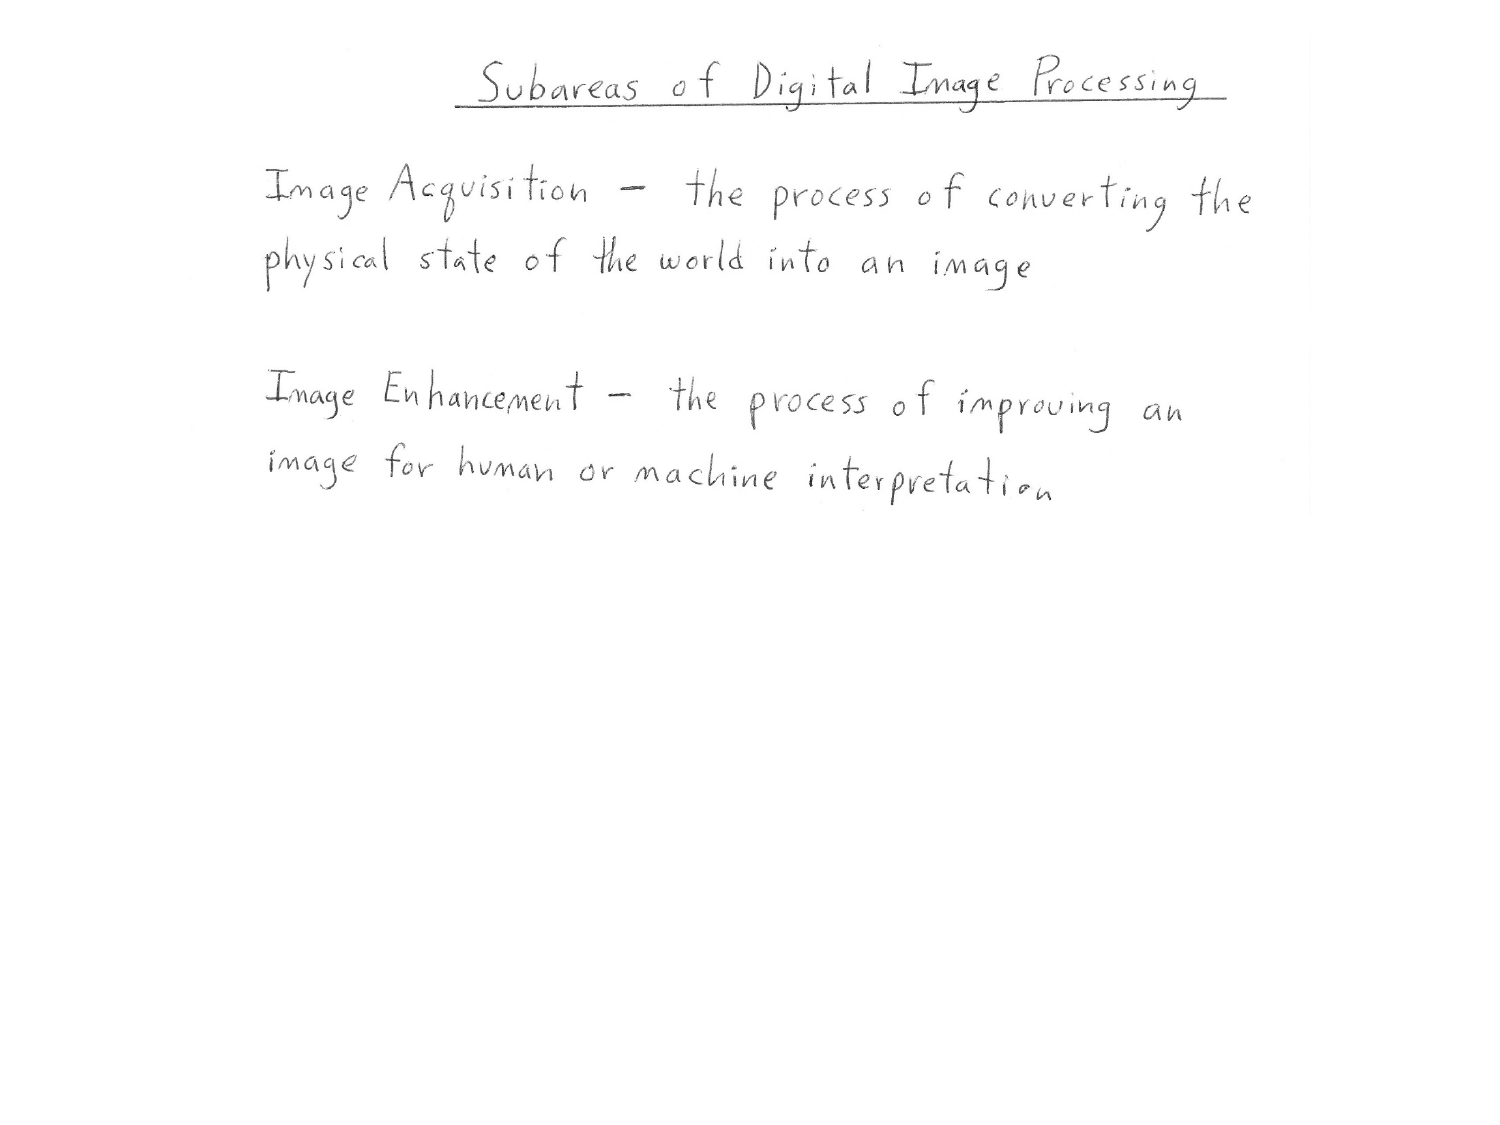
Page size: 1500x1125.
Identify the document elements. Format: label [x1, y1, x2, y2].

picture [189, 344, 1311, 516]
picture [189, 29, 1311, 315]
